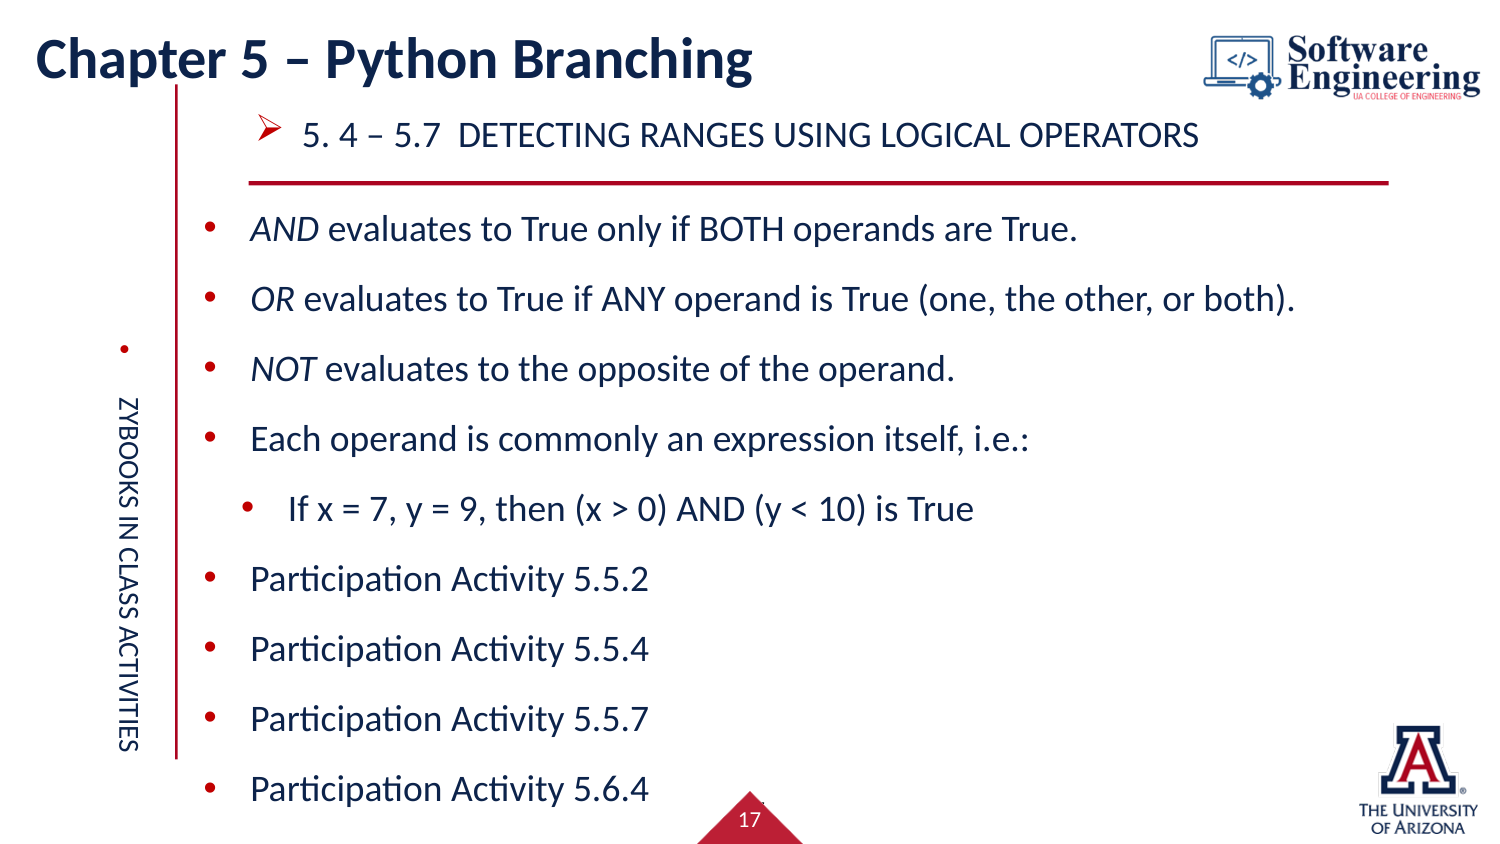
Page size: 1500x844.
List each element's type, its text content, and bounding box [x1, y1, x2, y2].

list Zybooks in class activities [103, 229, 155, 760]
picture [697, 791, 803, 844]
list AND evaluates to True only if BOTH operands are True. OR evaluates to True if ANY operand is True (one, the other, or both). NOT evaluates to the opposite of the operand. Each operand is commonly an expression itself, i.e.: If x = 7, y = 9, then (x > 0) AND (y < 10) is True Participation Activity 5.5.2 Participation Activity 5.5.4 Participation Activity 5.5.7 Participation Activity 5.6.4 [197, 197, 1467, 777]
title Chapter 5 – Python Branching [30, 13, 1171, 94]
picture [1359, 723, 1478, 834]
list 5. 4 – 5.7 Detecting ranges using logical operators [248, 103, 1389, 167]
picture [1191, 24, 1490, 107]
